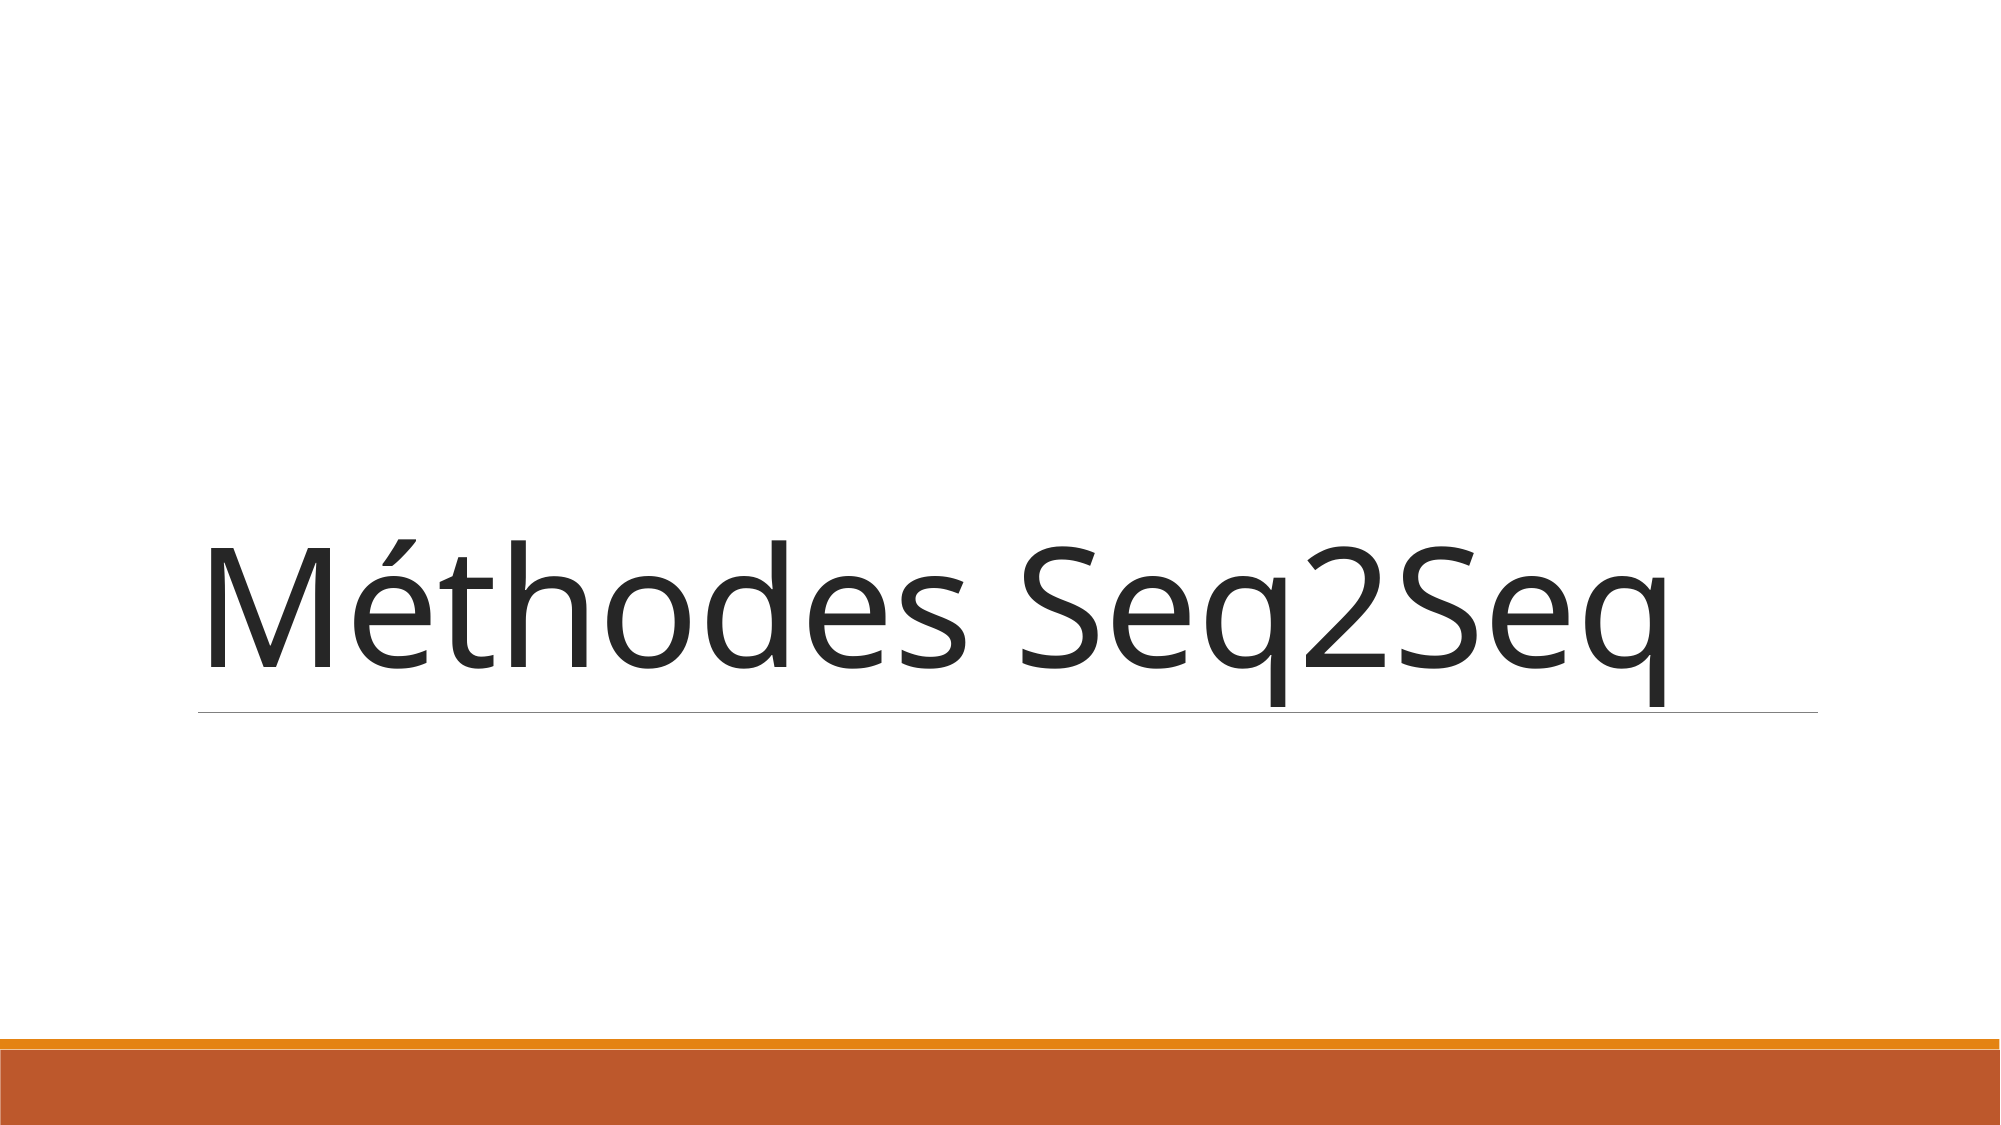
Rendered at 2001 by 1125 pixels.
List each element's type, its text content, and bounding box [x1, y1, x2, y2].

title Méthodes Seq2Seq [180, 124, 1830, 710]
